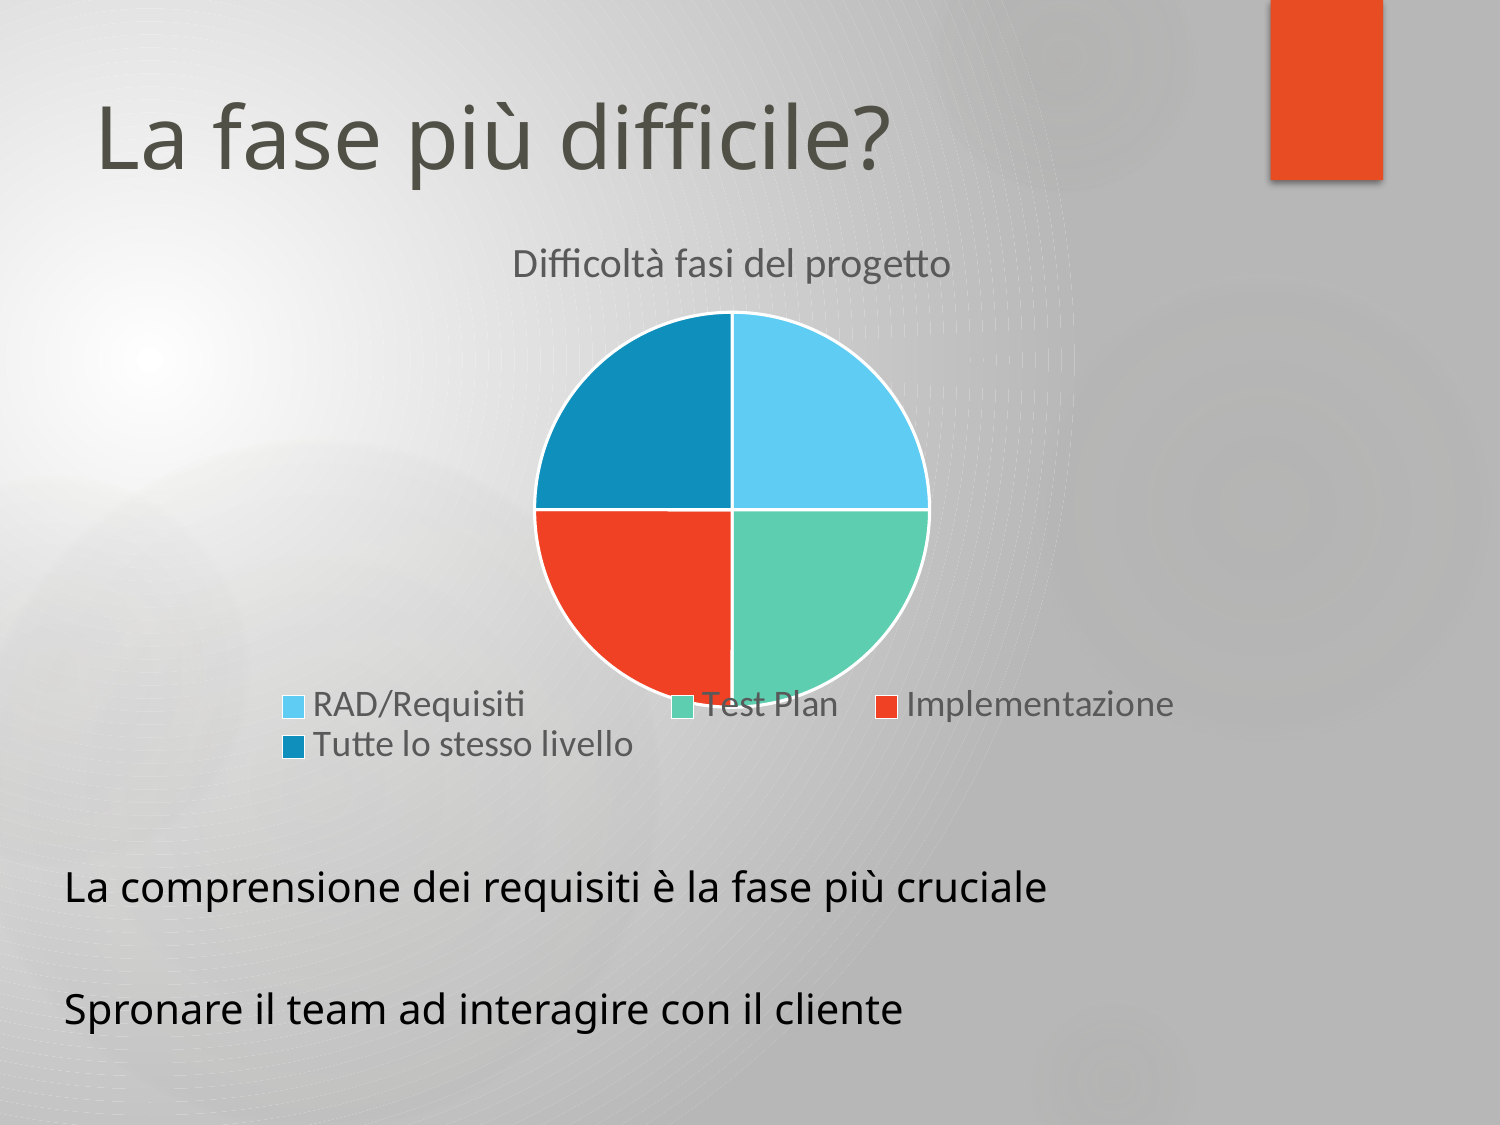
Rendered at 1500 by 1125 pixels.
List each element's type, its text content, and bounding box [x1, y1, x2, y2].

title La fase più difficile? [79, 74, 1237, 304]
chart [254, 213, 1210, 783]
text_box La comprensione dei requisiti è la fase più cruciale [49, 853, 1479, 919]
text_box Spronare il team ad interagire con il cliente [49, 975, 1479, 1040]
